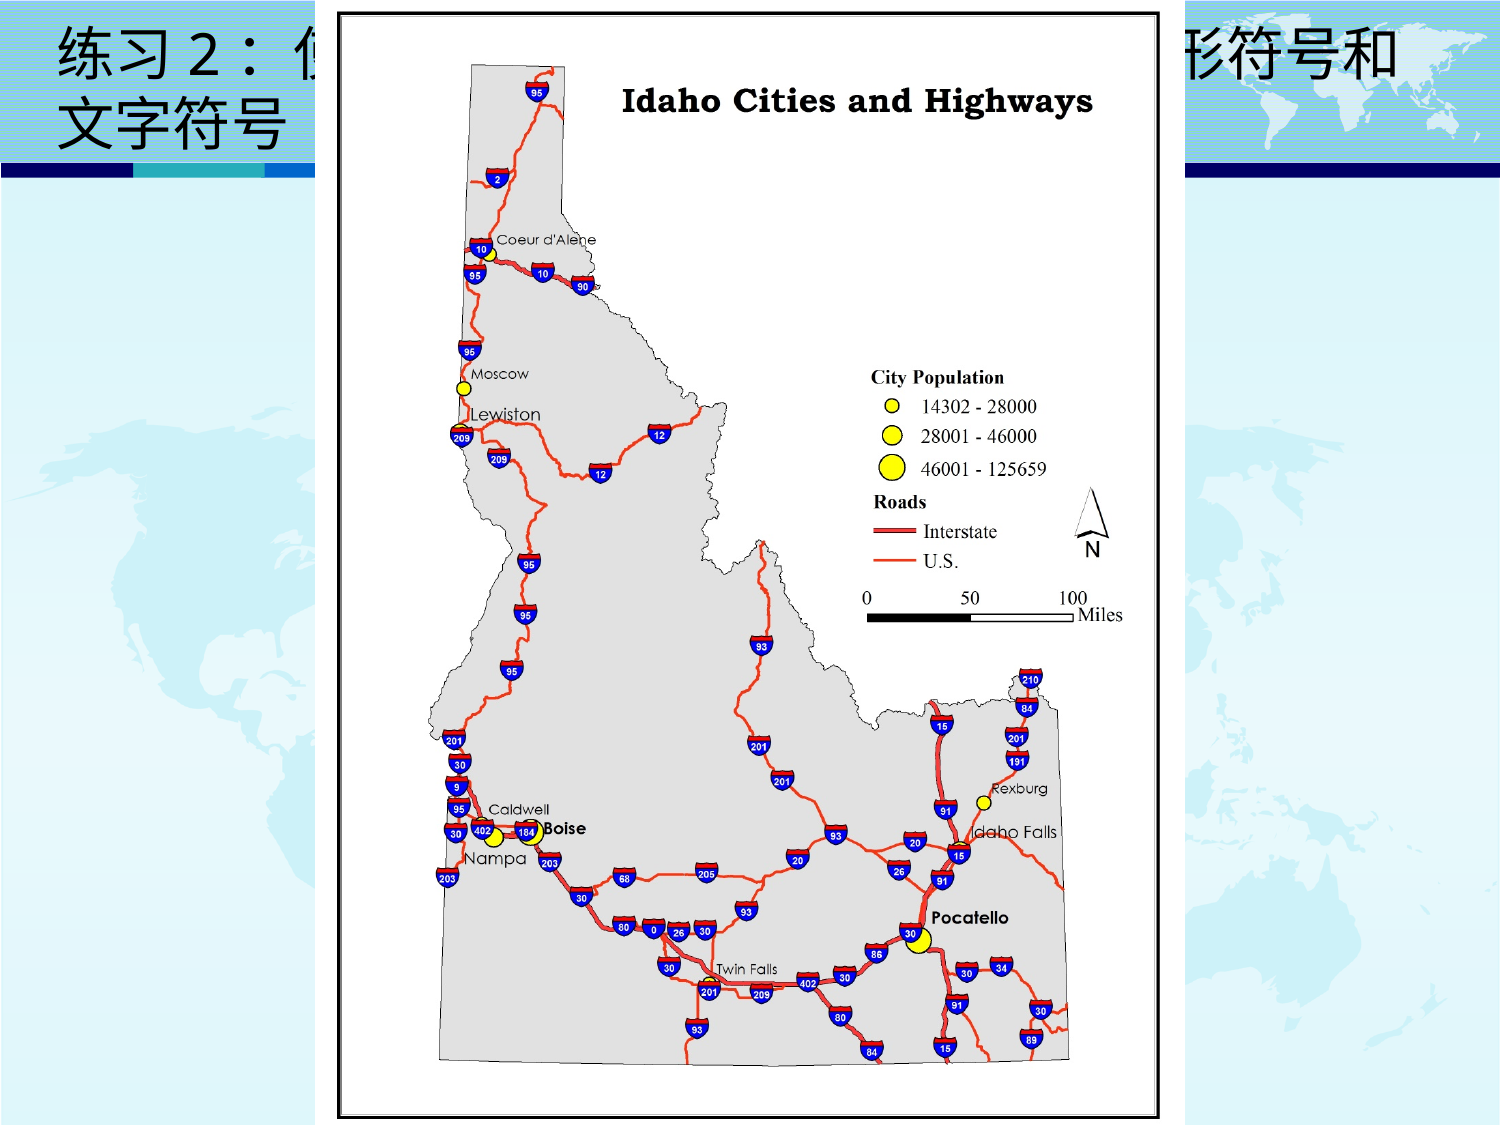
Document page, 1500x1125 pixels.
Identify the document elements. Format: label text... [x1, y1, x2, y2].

title 练习2：使用分级符号、线状符号、公路盾形符号和文字符号 [41, 24, 309, 150]
picture [0, 0, 1500, 1125]
title 练习2：使用分级符号、线状符号、公路盾形符号和文字符号 [1189, 24, 1459, 150]
